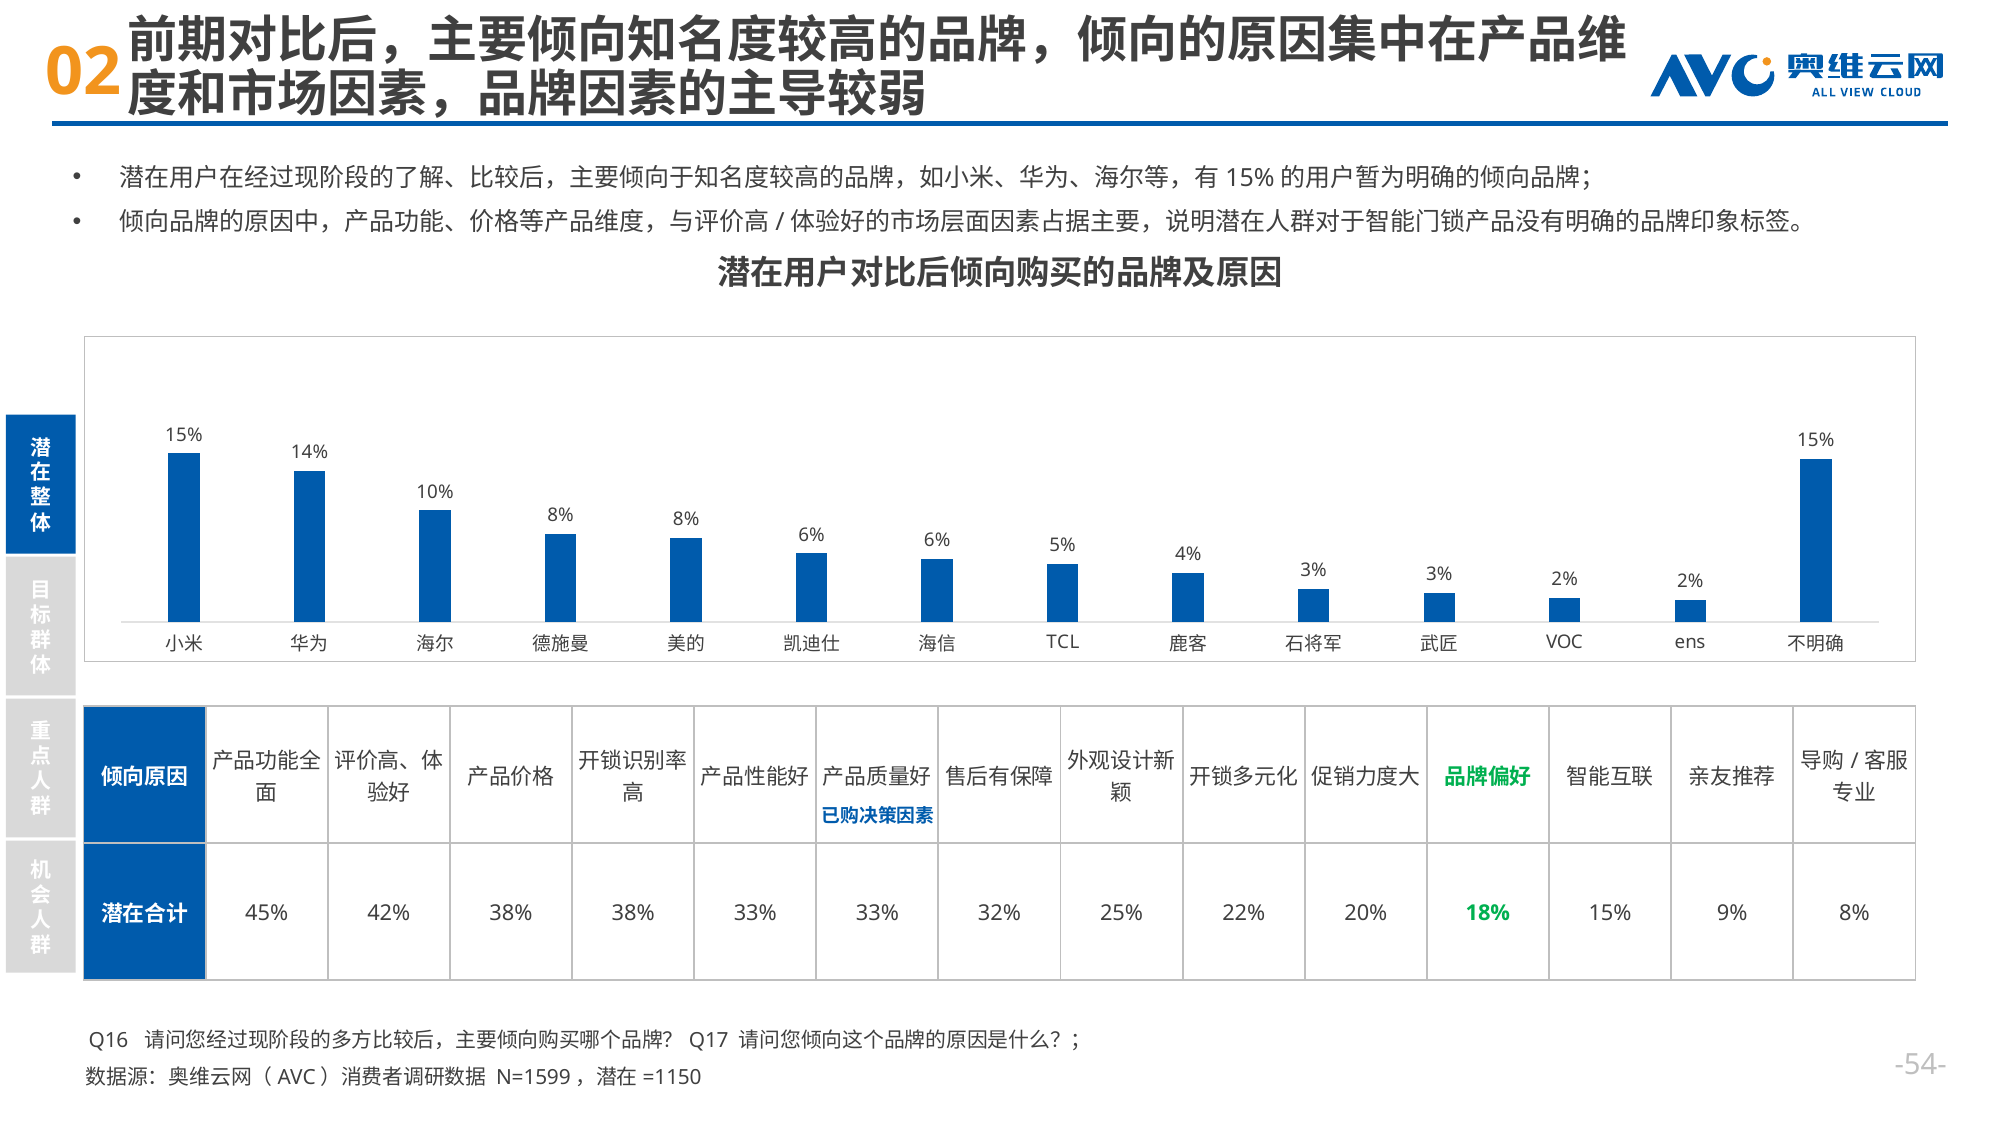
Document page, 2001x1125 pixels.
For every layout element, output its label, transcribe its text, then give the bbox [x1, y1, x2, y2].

table_cell 32% [939, 844, 1060, 979]
table_header 售后有保障 [939, 707, 1060, 842]
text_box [5, 414, 76, 973]
table_cell 18% [1428, 844, 1548, 979]
table_cell 25% [1061, 844, 1182, 979]
table_cell 9% [1672, 844, 1792, 979]
table_cell 33% [817, 844, 937, 979]
table_cell 22% [1184, 844, 1304, 979]
table_cell 8% [1794, 844, 1915, 979]
text_box 潜在用户在经过现阶段的了解、比较后，主要倾向于知名度较高的品牌，如小米、华为、海尔等，有15%的用户暂为明确的倾向品牌； 倾向品牌的原因中，产品功能、价格等产品维度，与评价高/体验好的市场层面因素占据主要，说明潜在人群对于智能门锁产品没有明确的品牌印象标签。 [57, 138, 1852, 244]
table_header 品牌偏好 [1428, 707, 1548, 842]
table_header 开锁识别率高 [573, 707, 693, 842]
table_header 亲友推荐 [1672, 707, 1792, 842]
slide_number -- [1511, 1035, 1962, 1096]
table_header 产品价格 [451, 707, 571, 842]
table_cell 15% [1550, 844, 1670, 979]
table_cell 42% [329, 844, 449, 979]
text_box Q16 请问您经过现阶段的多方比较后，主要倾向购买哪个品牌？Q17 请问您倾向这个品牌的原因是什么？； [73, 1018, 1906, 1059]
table_cell 潜在合计 [84, 844, 205, 979]
table_header 产品功能全面 [207, 707, 327, 842]
text_box 潜在用户对比后倾向购买的品牌及原因 [612, 244, 1387, 299]
table_cell 45% [207, 844, 327, 979]
text_box 已购决策因素 [801, 796, 956, 834]
table_header 产品质量好 [817, 707, 937, 796]
table_cell 38% [451, 844, 571, 979]
title 前期对比后，主要倾向知名度较高的品牌，倾向的原因集中在产品维度和市场因素，品牌因素的主导较弱 [112, 35, 1669, 100]
table_cell 20% [1306, 844, 1426, 979]
text_box 数据源：奥维云网（AVC）消费者调研数据 N=1599，潜在=1150 [71, 1056, 1458, 1097]
table_header 促销力度大 [1306, 707, 1426, 842]
table_header 导购/客服专业 [1794, 707, 1915, 842]
table_header 产品性能好 [695, 707, 815, 842]
table_header 智能互联 [1550, 707, 1670, 842]
table_header 评价高、体验好 [329, 707, 449, 842]
chart [84, 336, 1916, 662]
table_header 产品质量好 [817, 834, 937, 842]
table_header 开锁多元化 [1184, 707, 1304, 842]
table_cell 38% [573, 844, 693, 979]
table_header 倾向原因 [84, 707, 205, 842]
table_header 外观设计新颖 [1061, 707, 1182, 842]
table_cell 33% [695, 844, 815, 979]
